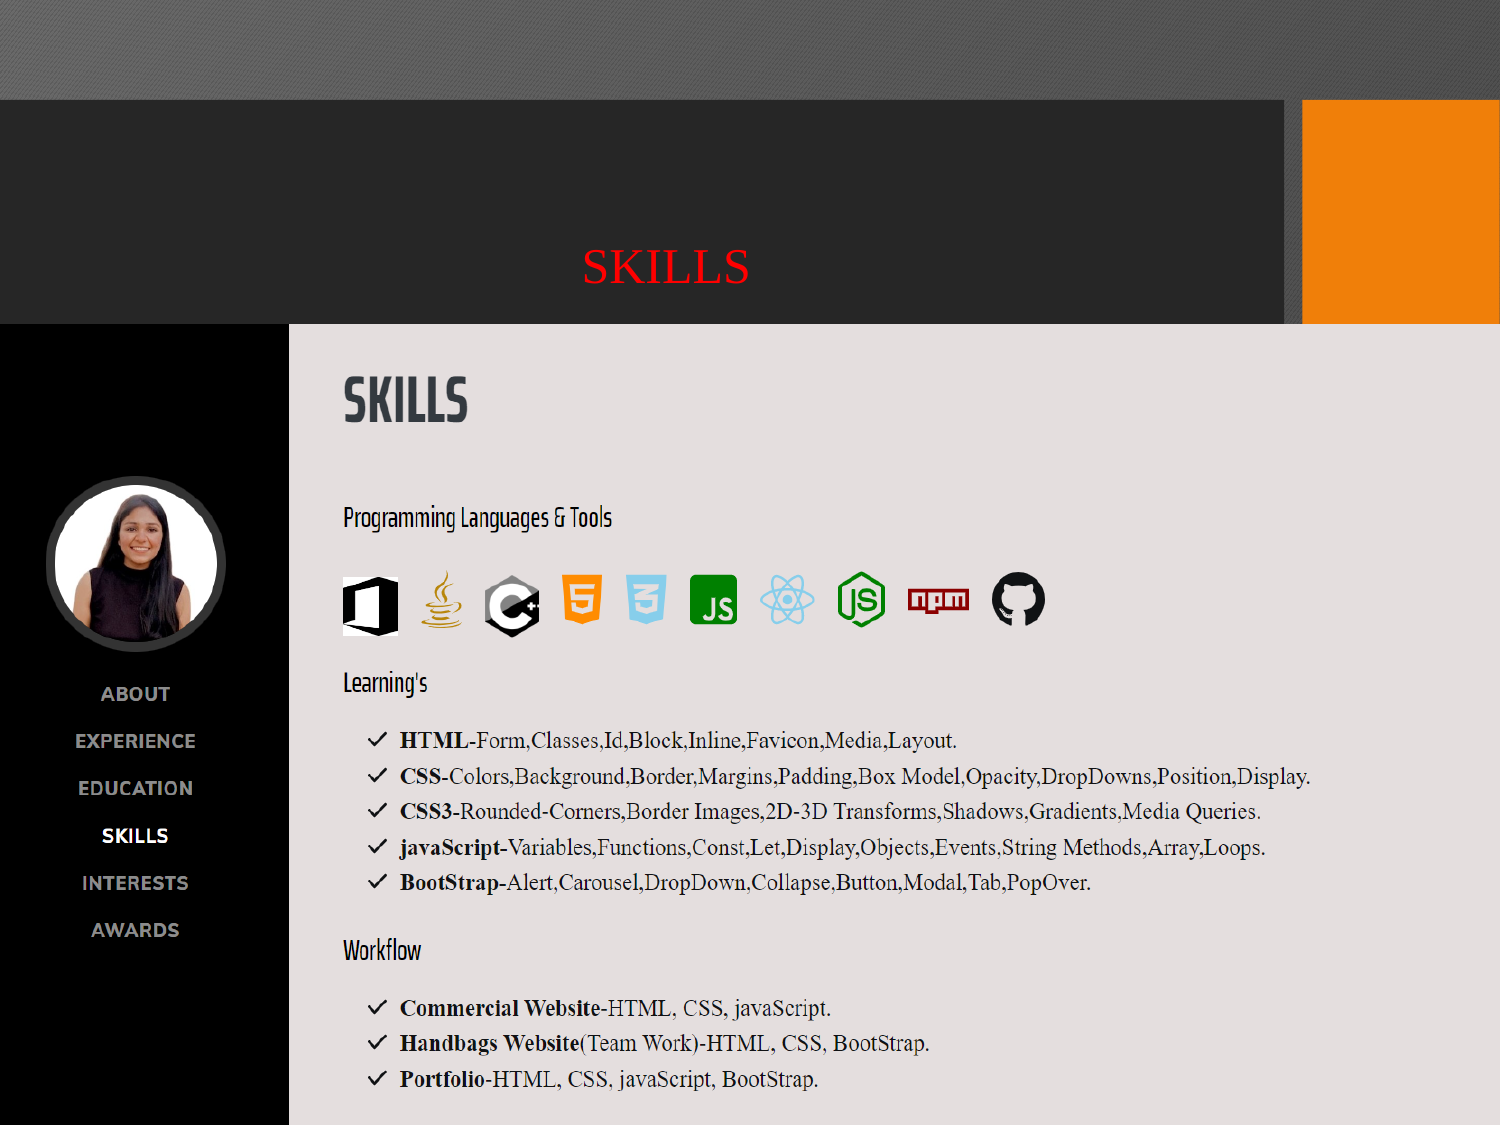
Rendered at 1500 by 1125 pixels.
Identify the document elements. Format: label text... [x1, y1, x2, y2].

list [0, 324, 1500, 1125]
title SKILLS [75, 125, 1258, 303]
